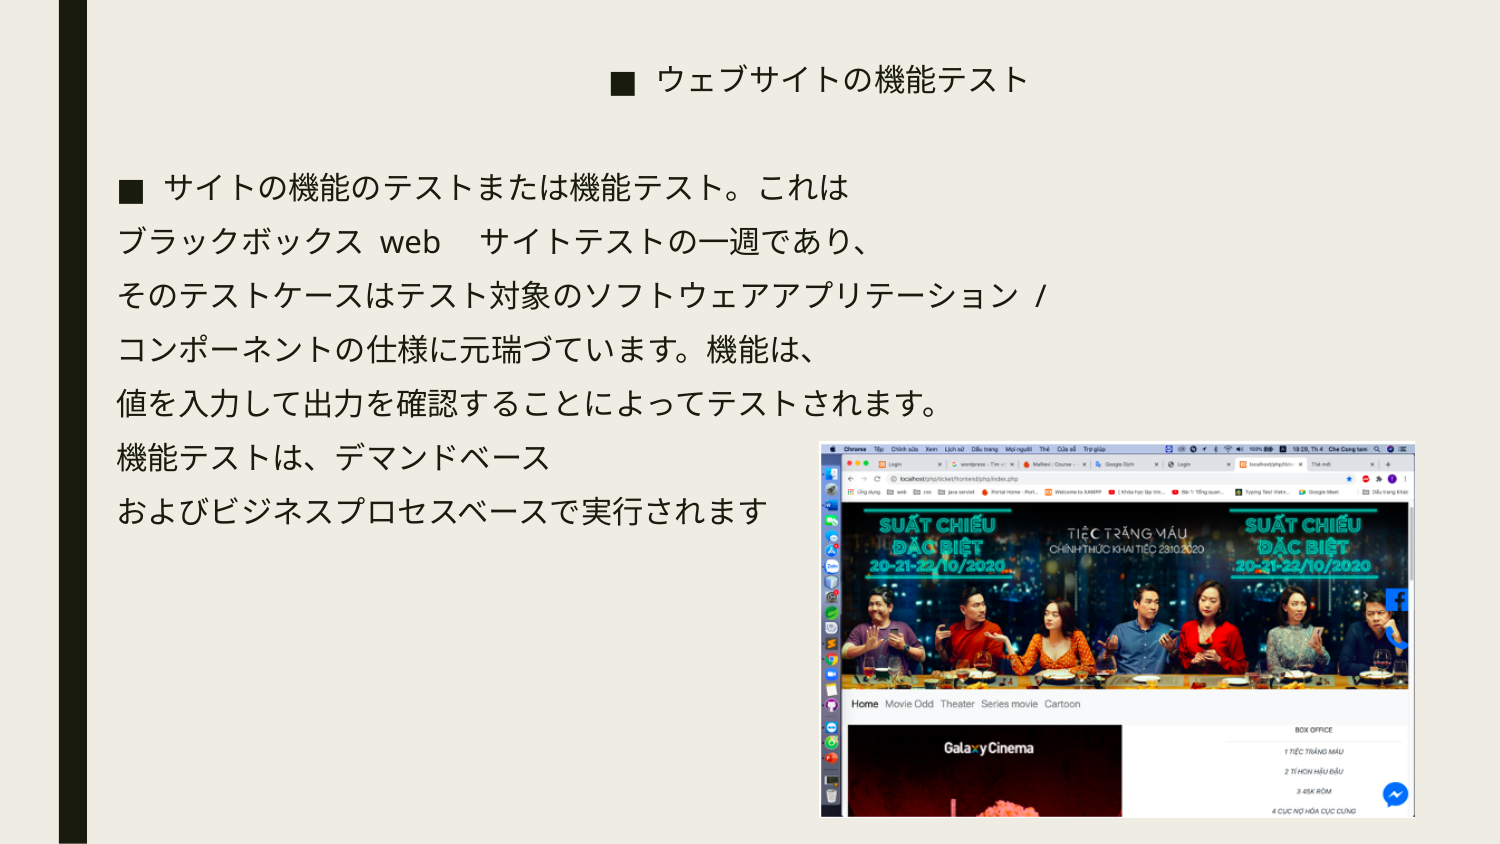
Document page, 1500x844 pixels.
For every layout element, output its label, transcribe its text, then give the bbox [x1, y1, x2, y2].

list ウェブサイトの機能テスト サイトの機能のテストまたは機能テスト。これは ブラックボックス web サイトテストの一週であり、 そのテストケースはテスト対象のソフトウェアアプリテーション / コンポーネントの仕様に元瑞づています。機能は、 値を入力して出力を確認することによってテストされます。 機能テストは、デマンドベース およびビジネスプロセスベースで実行されます [101, 0, 1500, 818]
picture [819, 441, 1415, 818]
